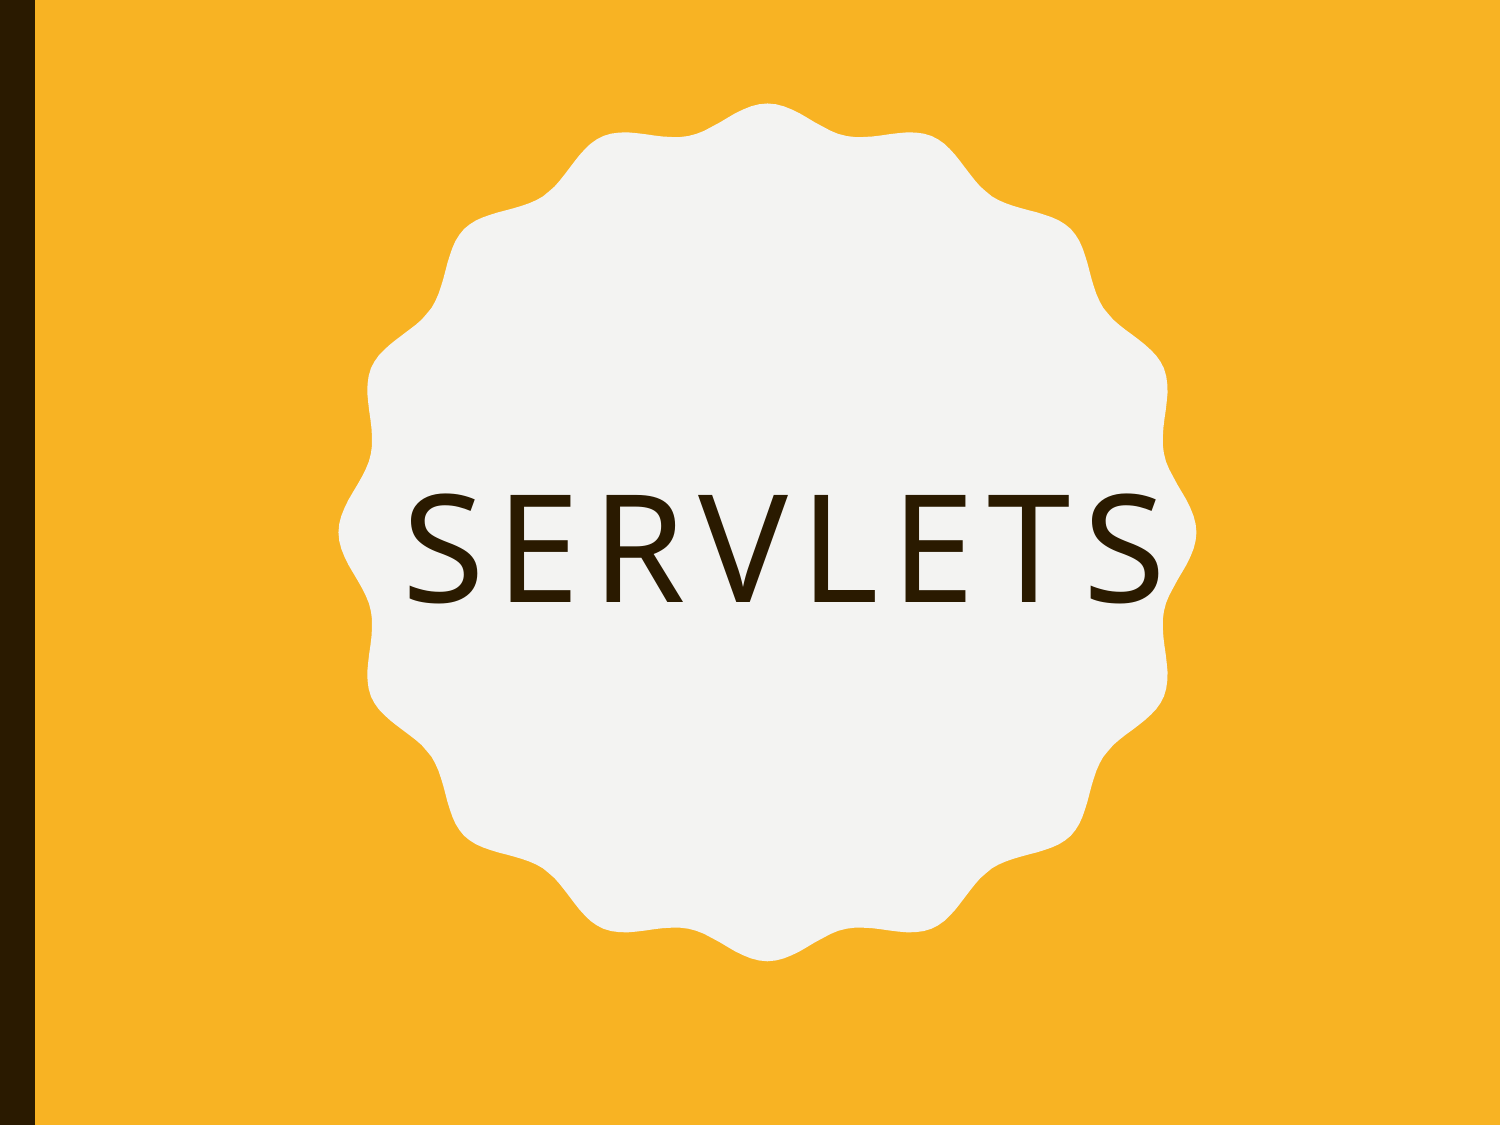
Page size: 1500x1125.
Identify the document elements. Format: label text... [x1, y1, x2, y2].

title Servlets [360, 385, 1209, 723]
